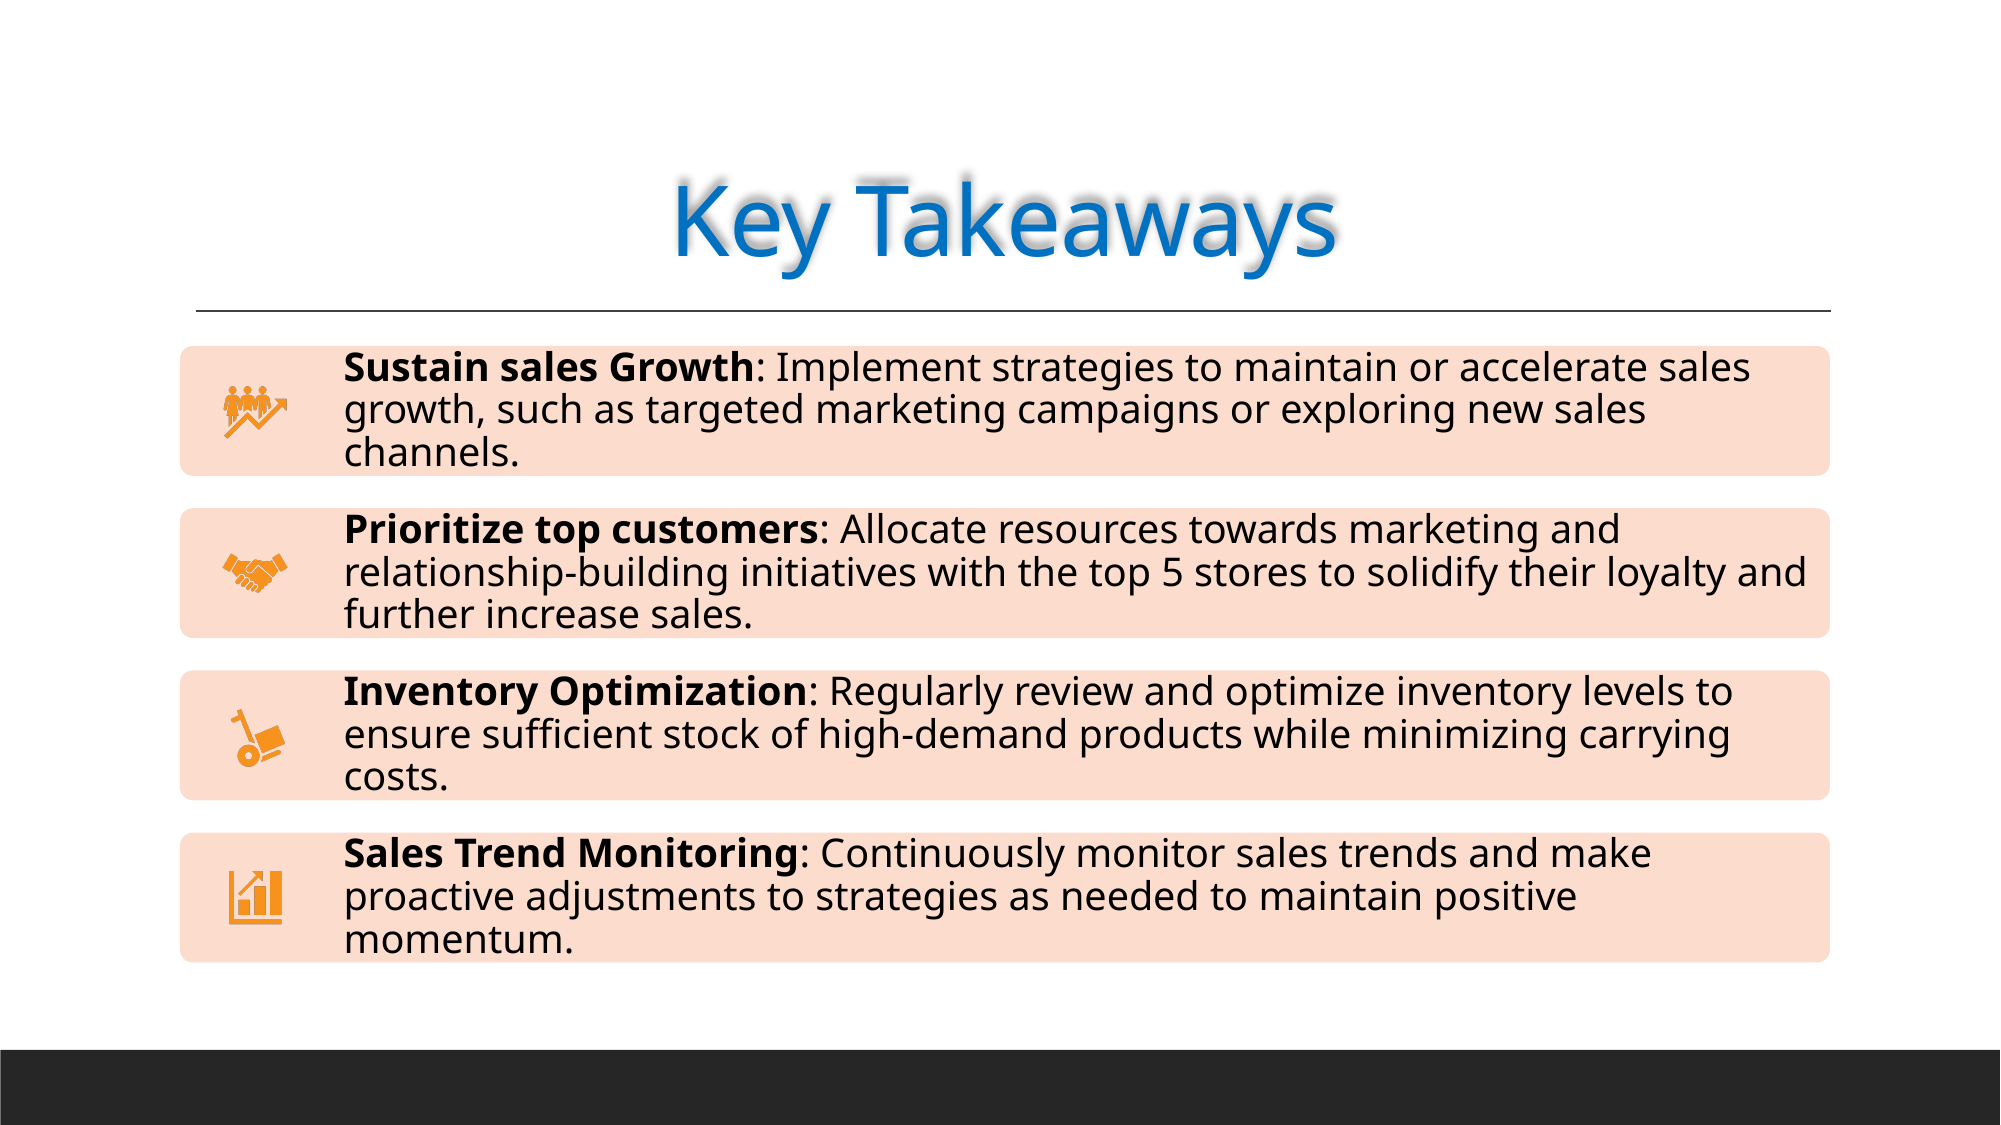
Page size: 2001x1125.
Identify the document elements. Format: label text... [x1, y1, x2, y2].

title Key Takeaways [180, 47, 1830, 285]
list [179, 345, 1831, 964]
